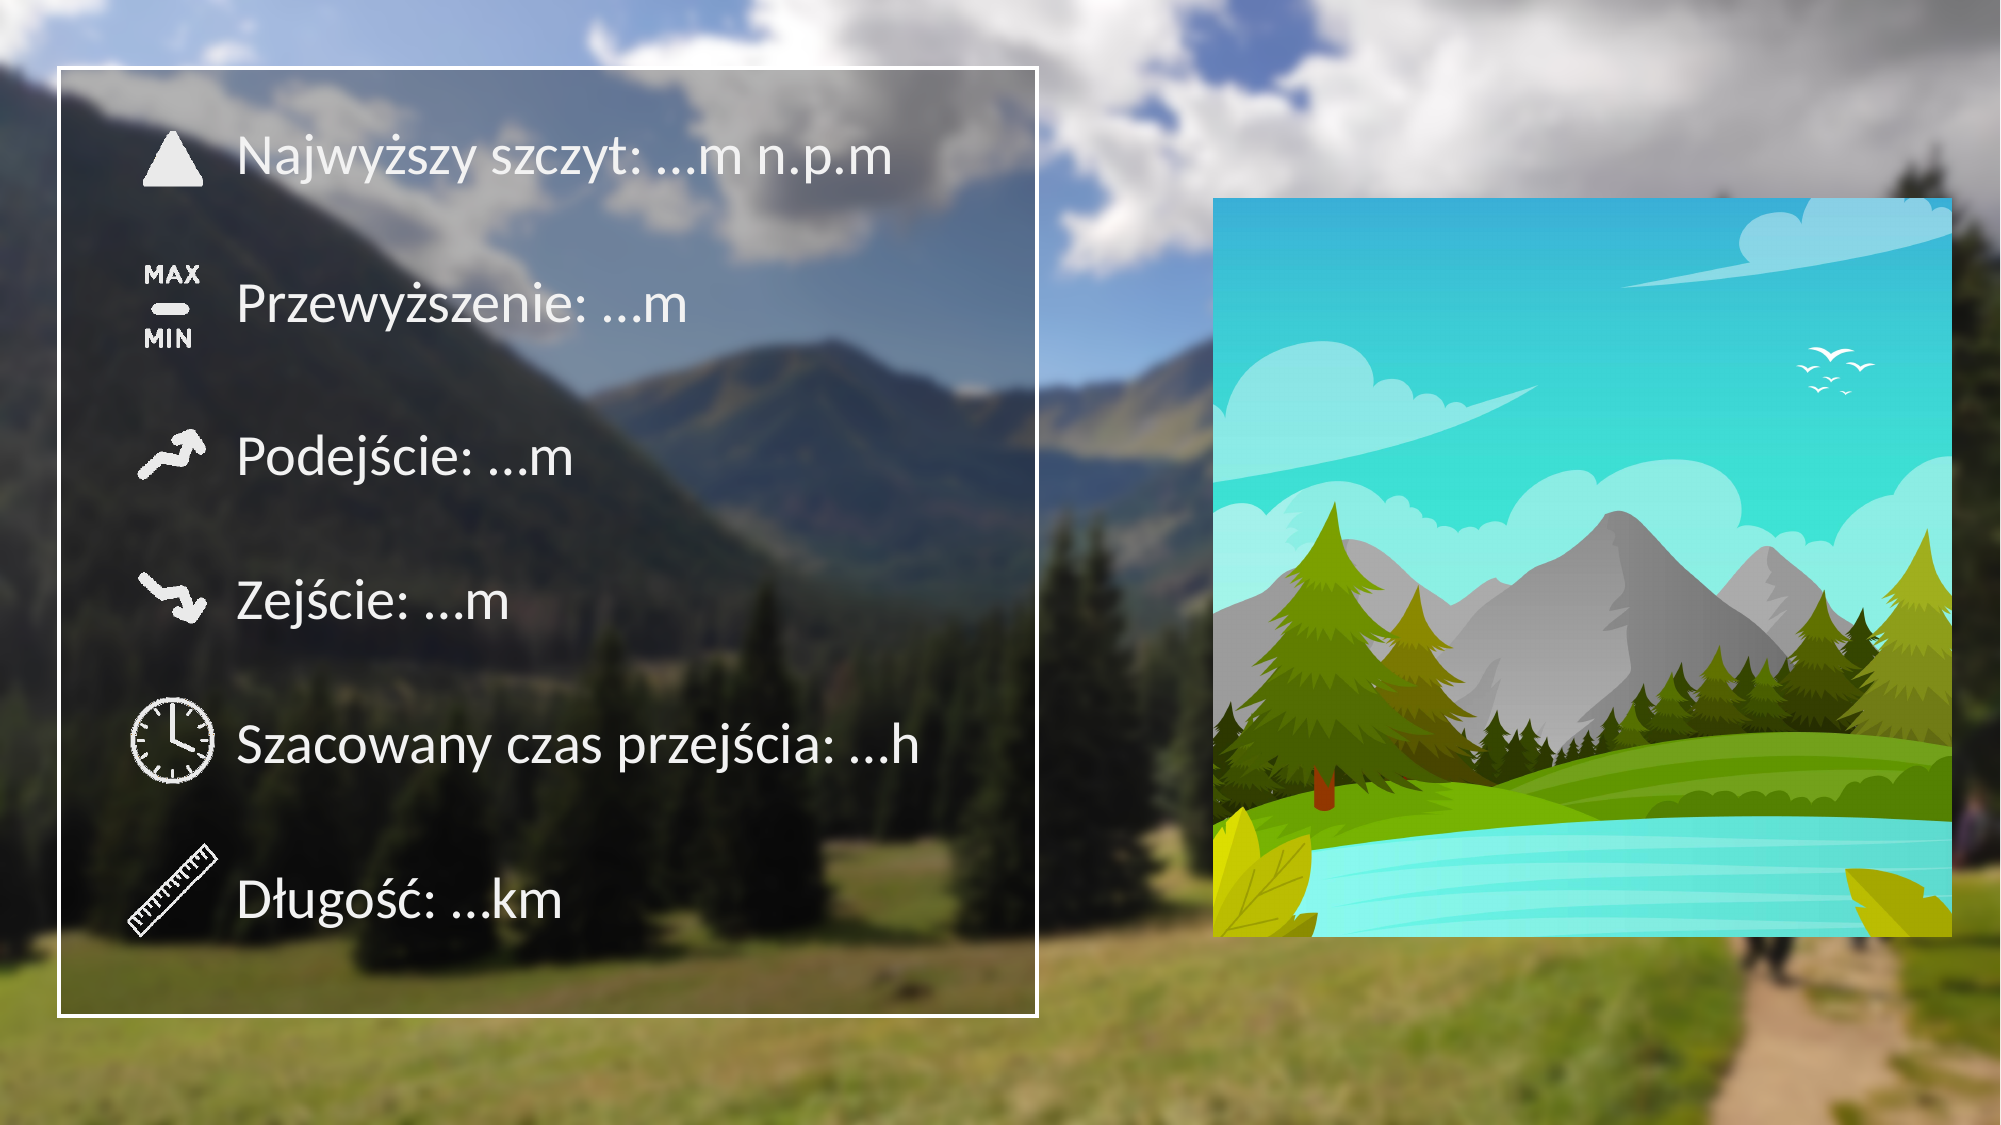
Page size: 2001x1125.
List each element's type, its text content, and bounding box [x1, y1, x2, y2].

text_box Zejście: …m [222, 553, 1106, 640]
text_box Najwyższy szczyt: …m n.p.m [221, 108, 1024, 195]
text_box Przewyższenie: …m [222, 256, 1106, 343]
picture [0, 0, 2001, 1125]
text_box Długość: …km [222, 852, 1106, 939]
text_box [58, 67, 1038, 1017]
text_box Podejście: …m [222, 409, 1106, 496]
text_box Szacowany czas przejścia: …h [222, 698, 1106, 784]
